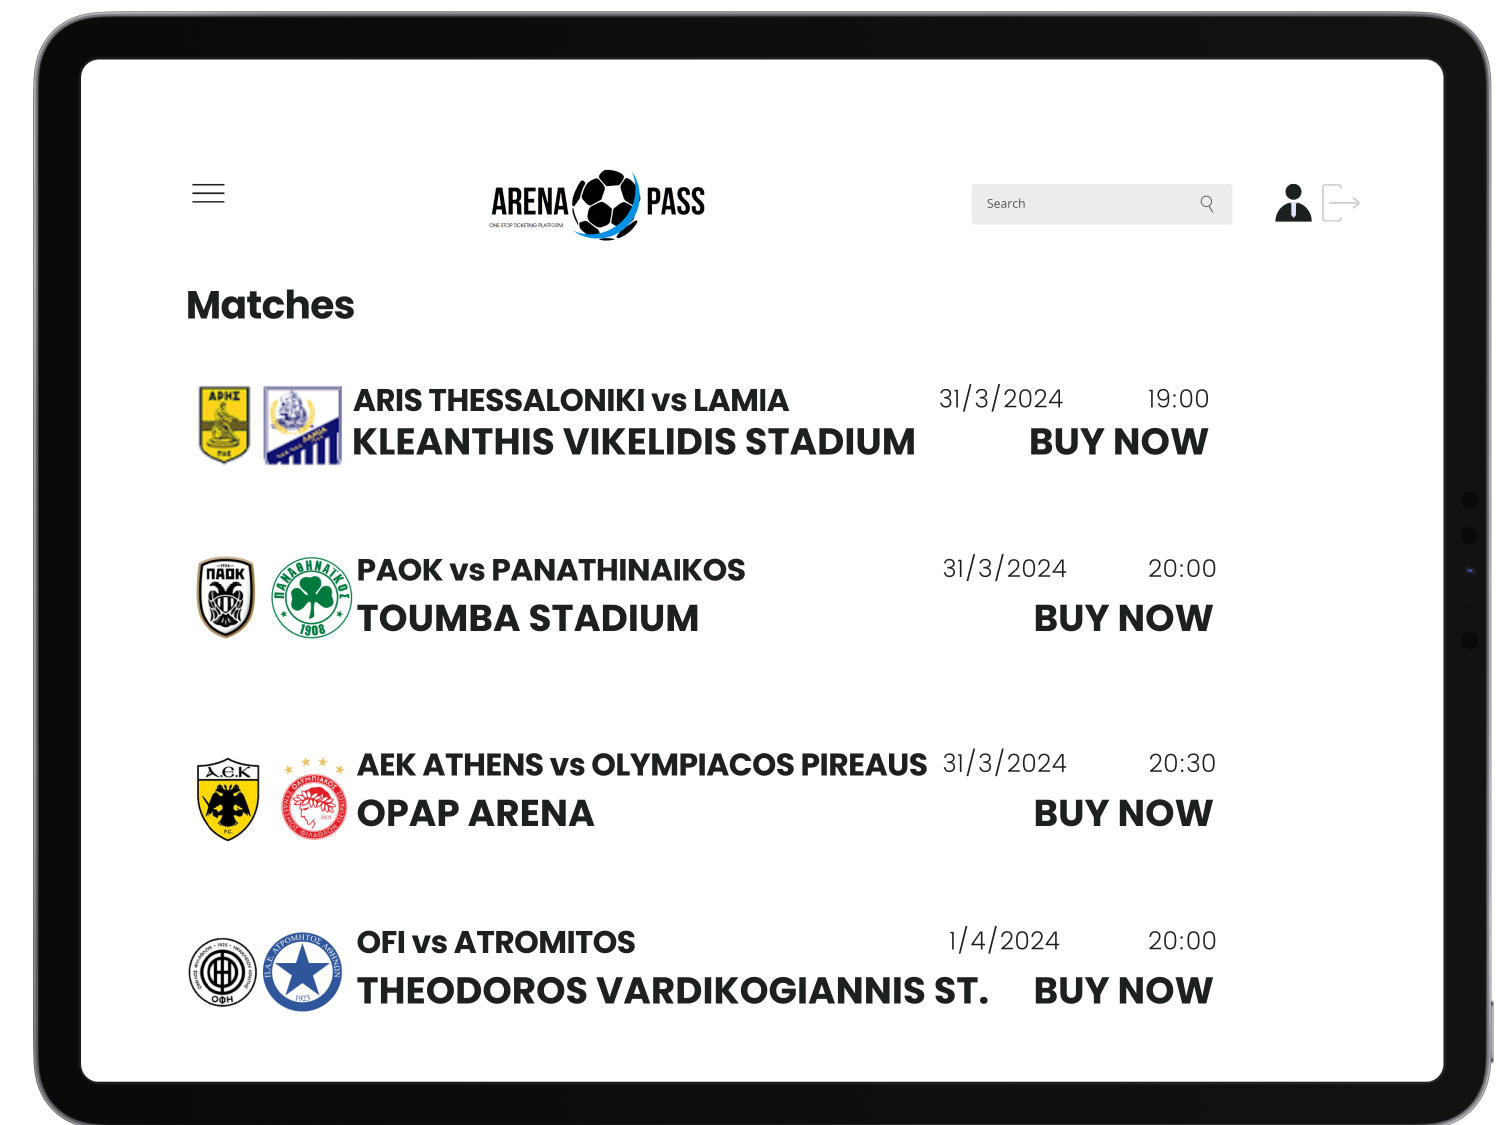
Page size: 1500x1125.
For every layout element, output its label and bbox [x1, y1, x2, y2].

list [23, 0, 1500, 1125]
